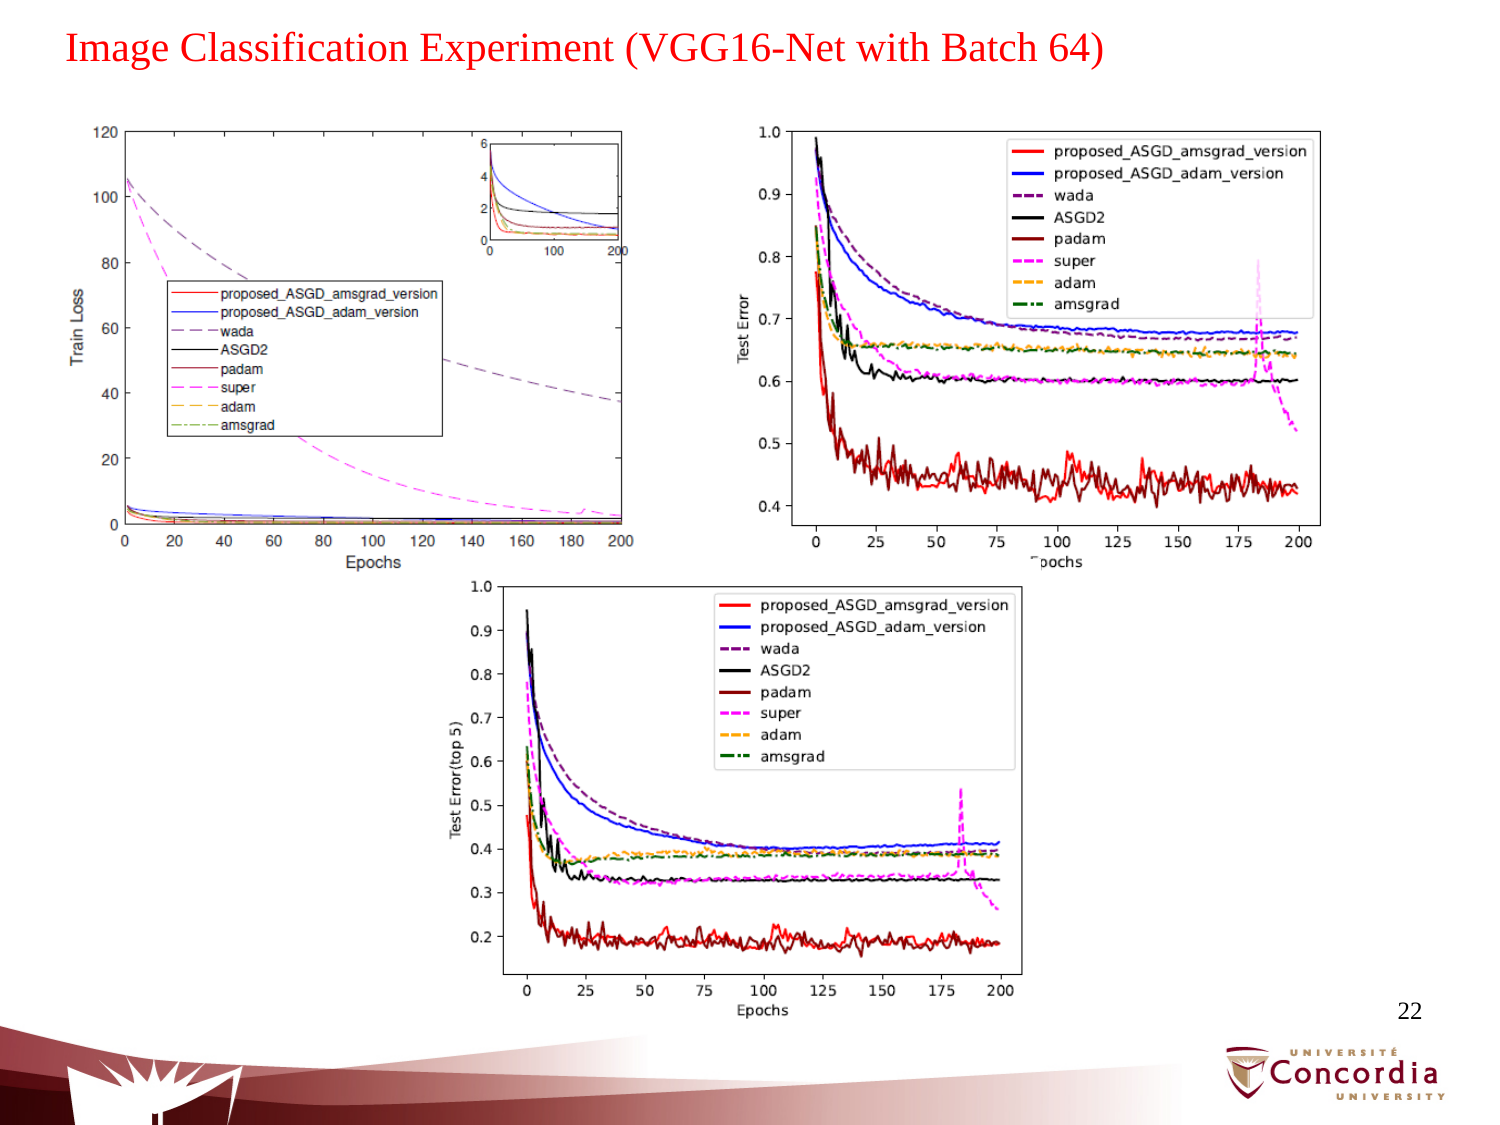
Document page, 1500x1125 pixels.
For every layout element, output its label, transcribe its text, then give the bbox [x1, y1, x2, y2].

slide_number 22 [987, 987, 1438, 1048]
title Image Classification Experiment (VGG16-Net with Batch 64) [49, 12, 1438, 101]
picture [0, 0, 1500, 1125]
